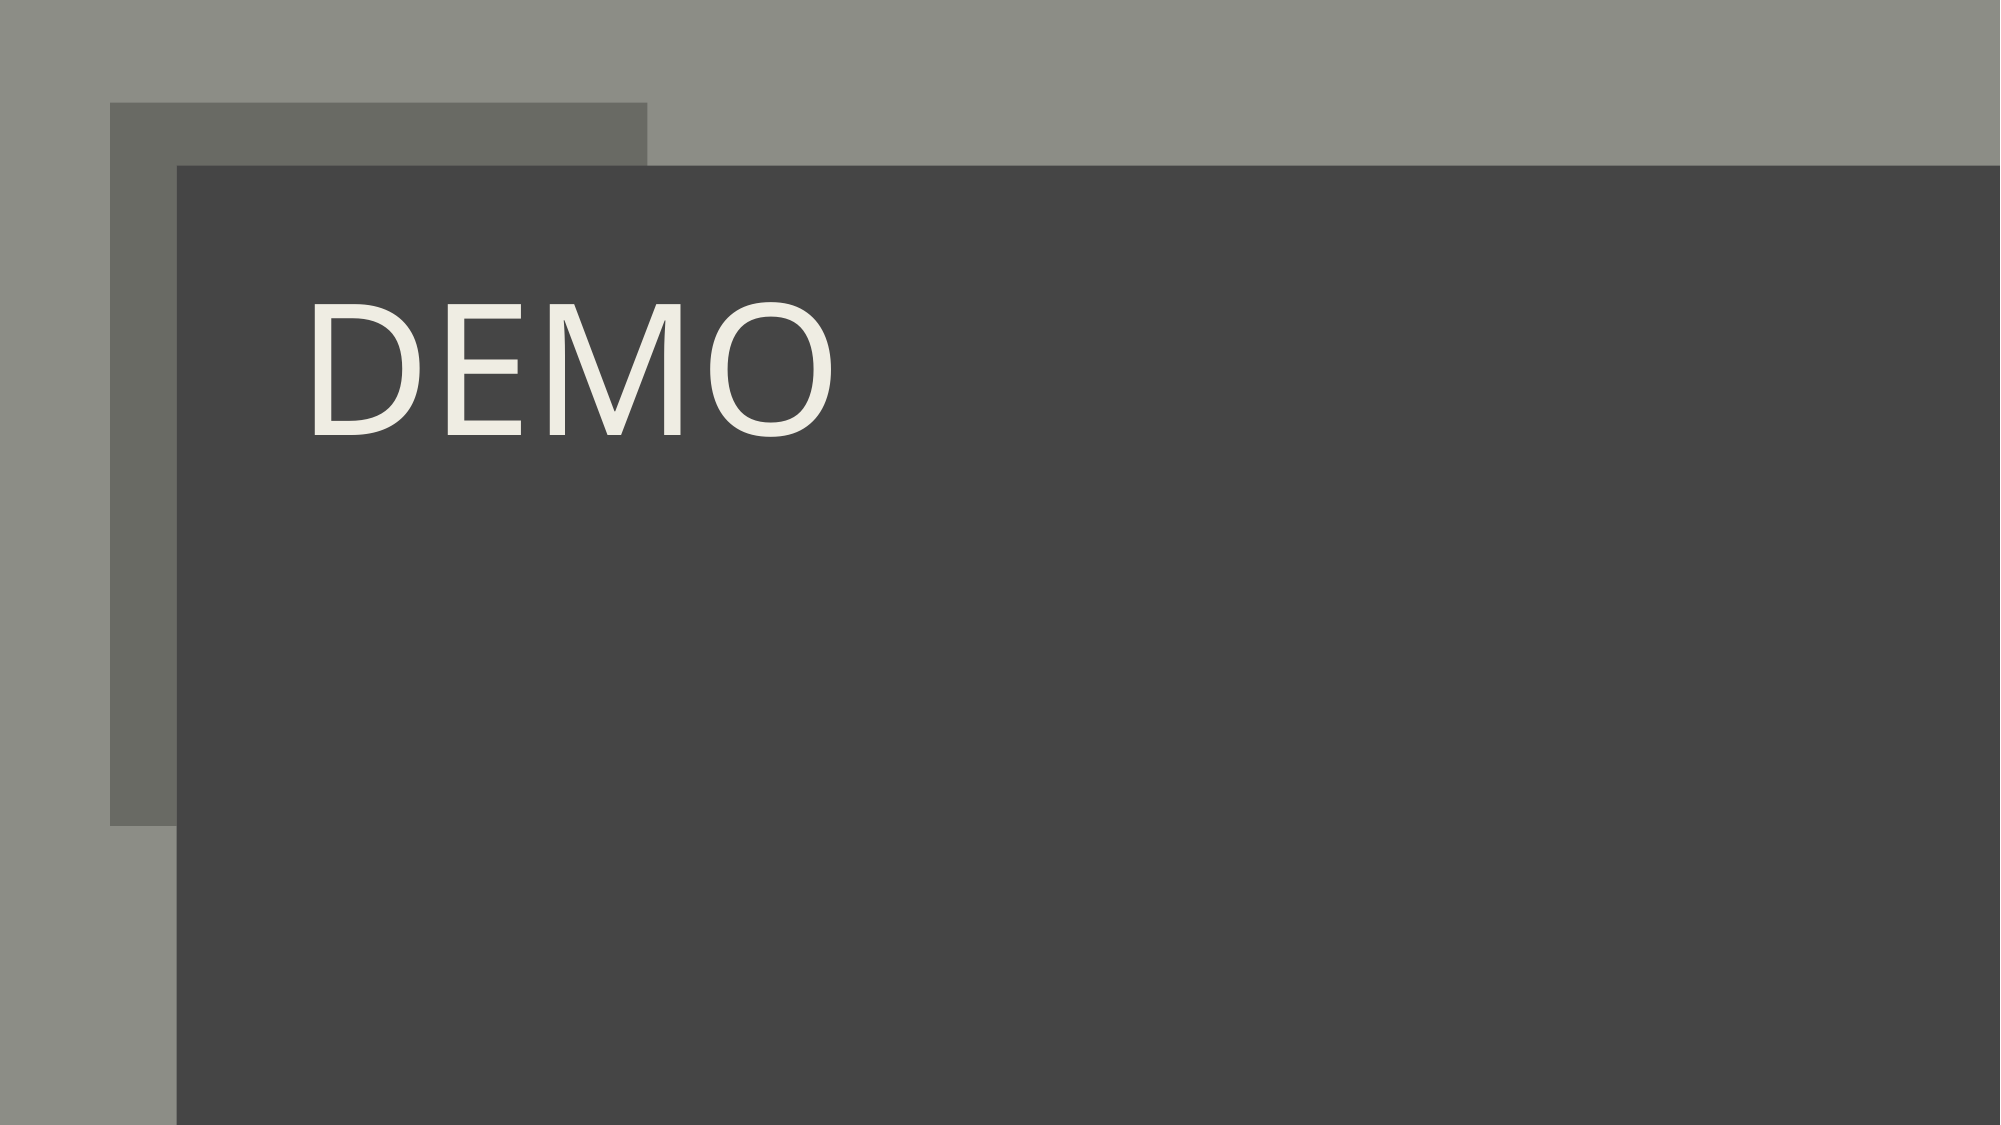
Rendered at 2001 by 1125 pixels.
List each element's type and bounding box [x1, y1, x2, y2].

text_box [123, 122, 1875, 1000]
text_box [0, 0, 2000, 1125]
text_box [110, 102, 648, 826]
text_box [174, 163, 2000, 1125]
